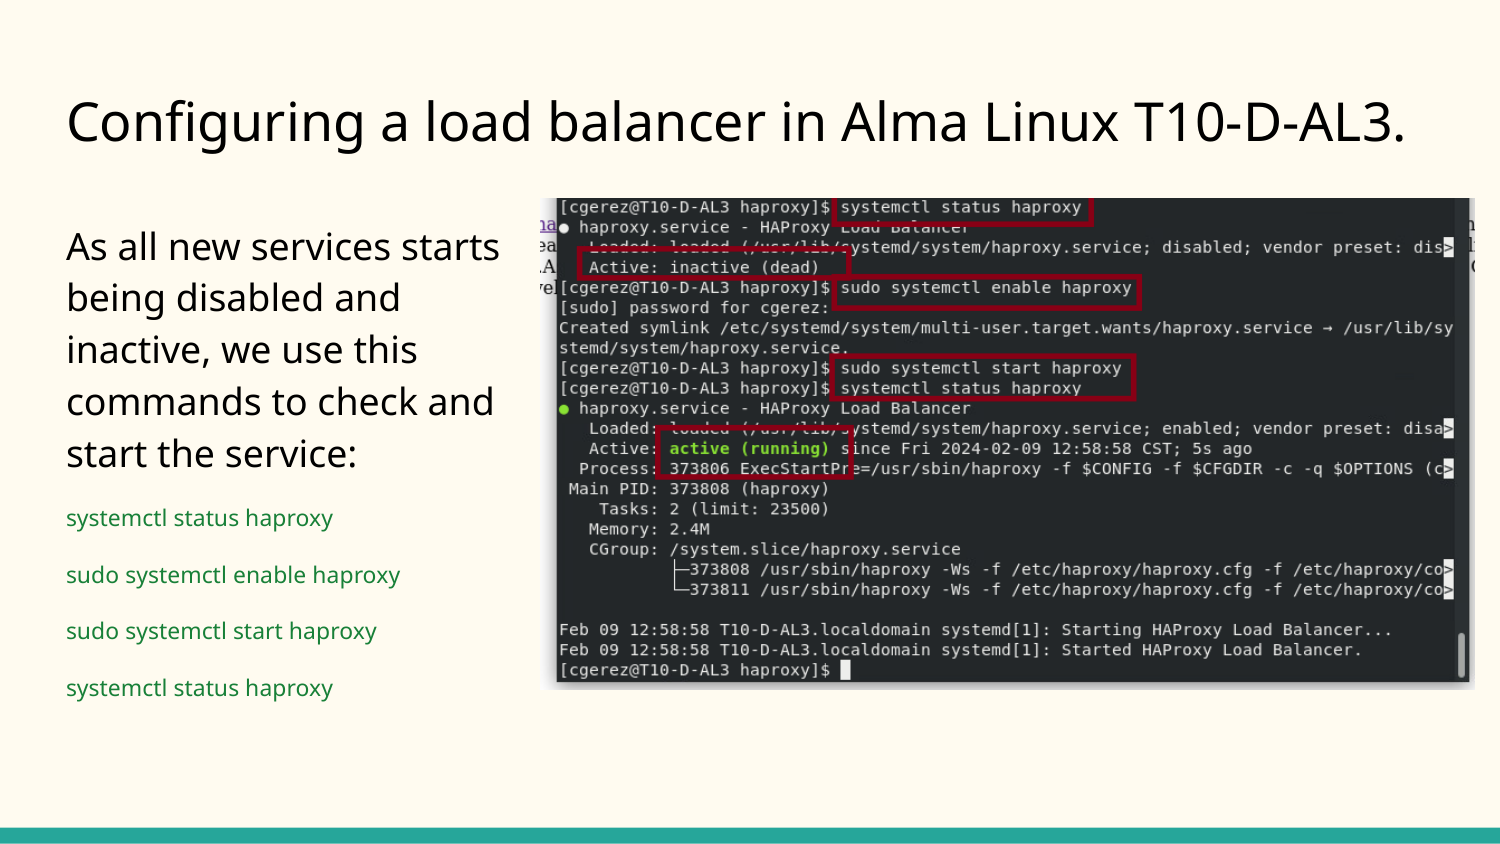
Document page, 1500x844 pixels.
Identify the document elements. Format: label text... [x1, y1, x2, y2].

title Configuring a load balancer in Alma Linux T10-D-AL3. [51, 72, 1449, 174]
list As all new services starts being disabled and inactive, we use this commands to check and start the service: systemctl status haproxy sudo systemctl enable haproxy sudo systemctl start haproxy systemctl status haproxy [51, 200, 541, 759]
picture [540, 198, 1476, 691]
